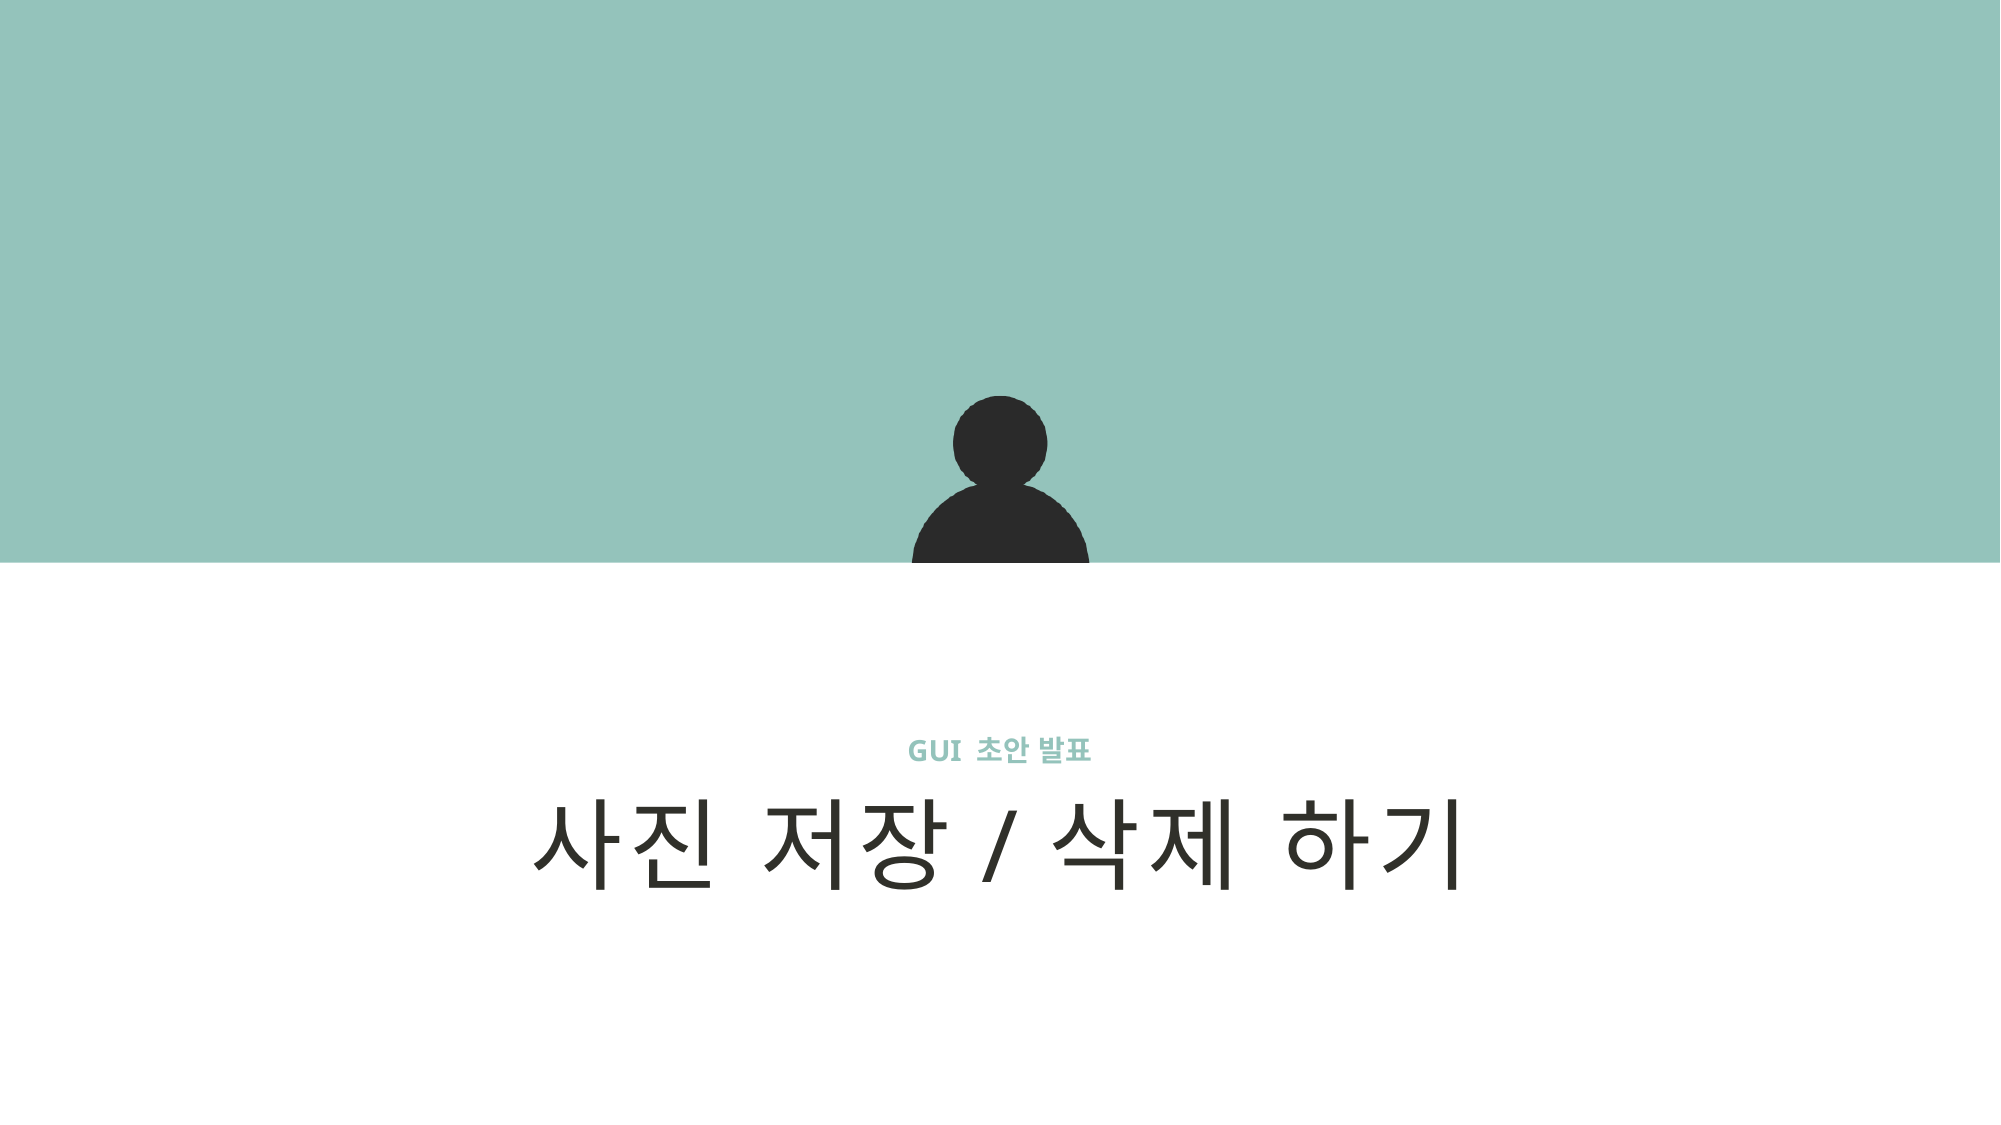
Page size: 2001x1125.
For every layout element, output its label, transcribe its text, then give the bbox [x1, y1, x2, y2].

picture [893, 390, 1107, 563]
text_box 사진 저장/삭제 하기 [515, 775, 1485, 911]
text_box GUI 초안 발표 [892, 725, 1108, 775]
